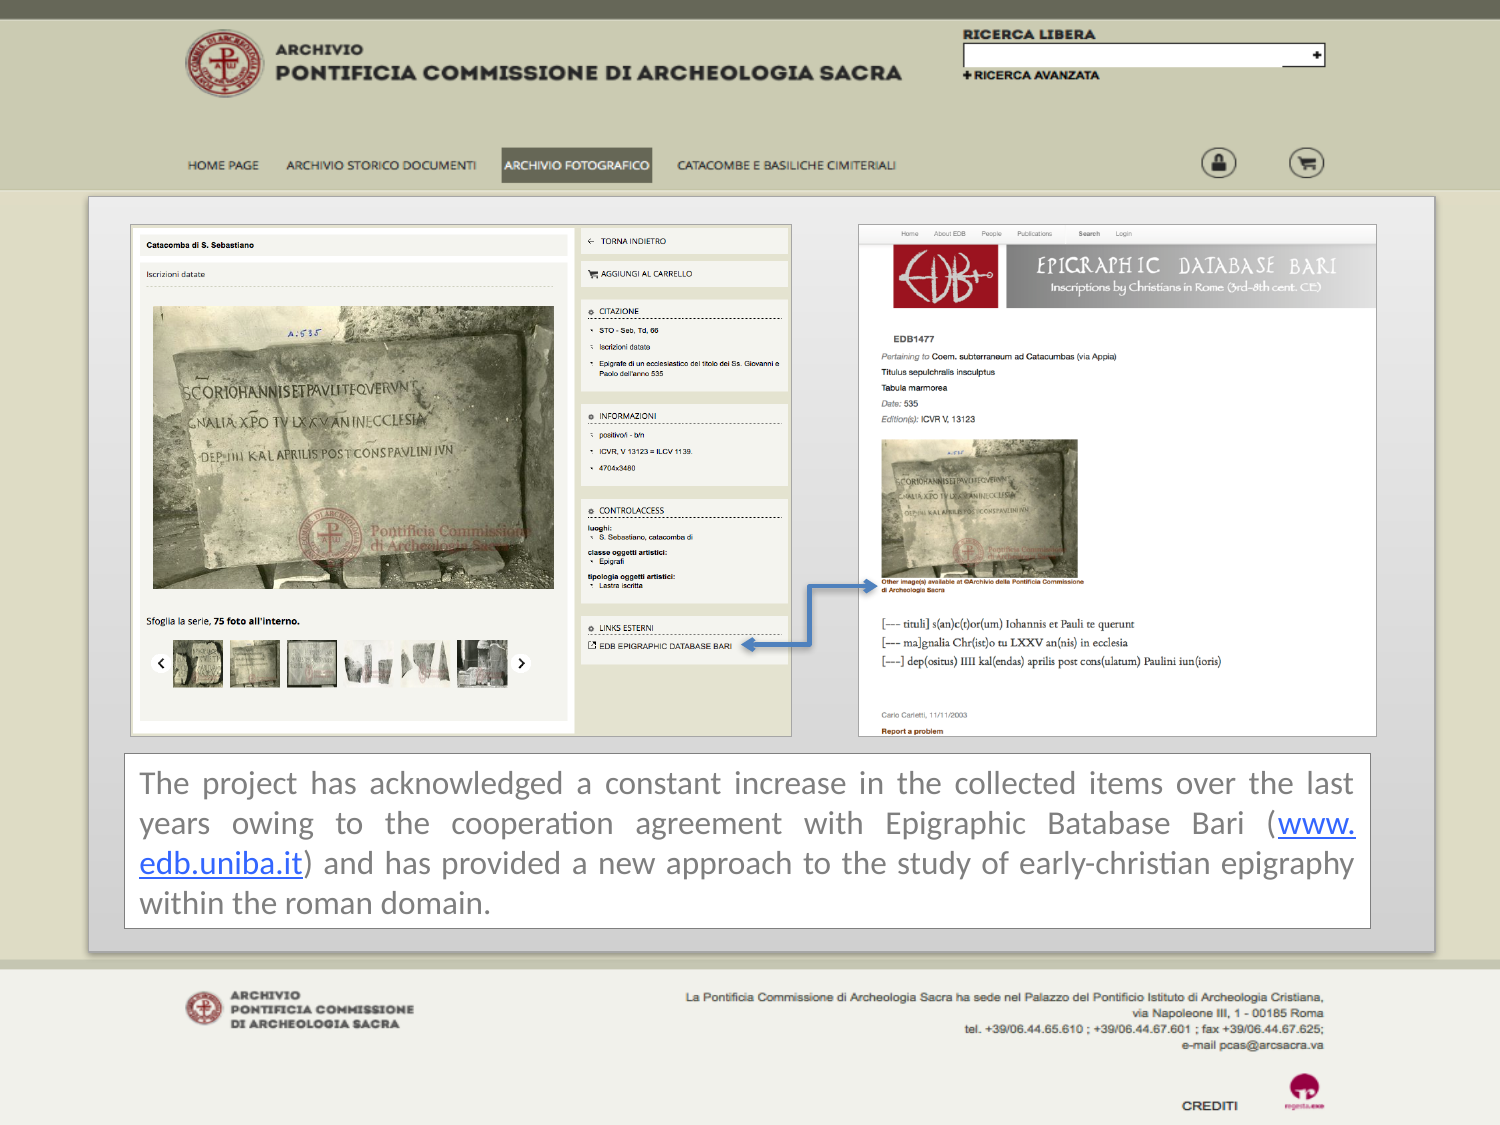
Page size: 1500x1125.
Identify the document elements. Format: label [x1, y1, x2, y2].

text_box [88, 196, 1436, 953]
text_box [0, 0, 1500, 1125]
